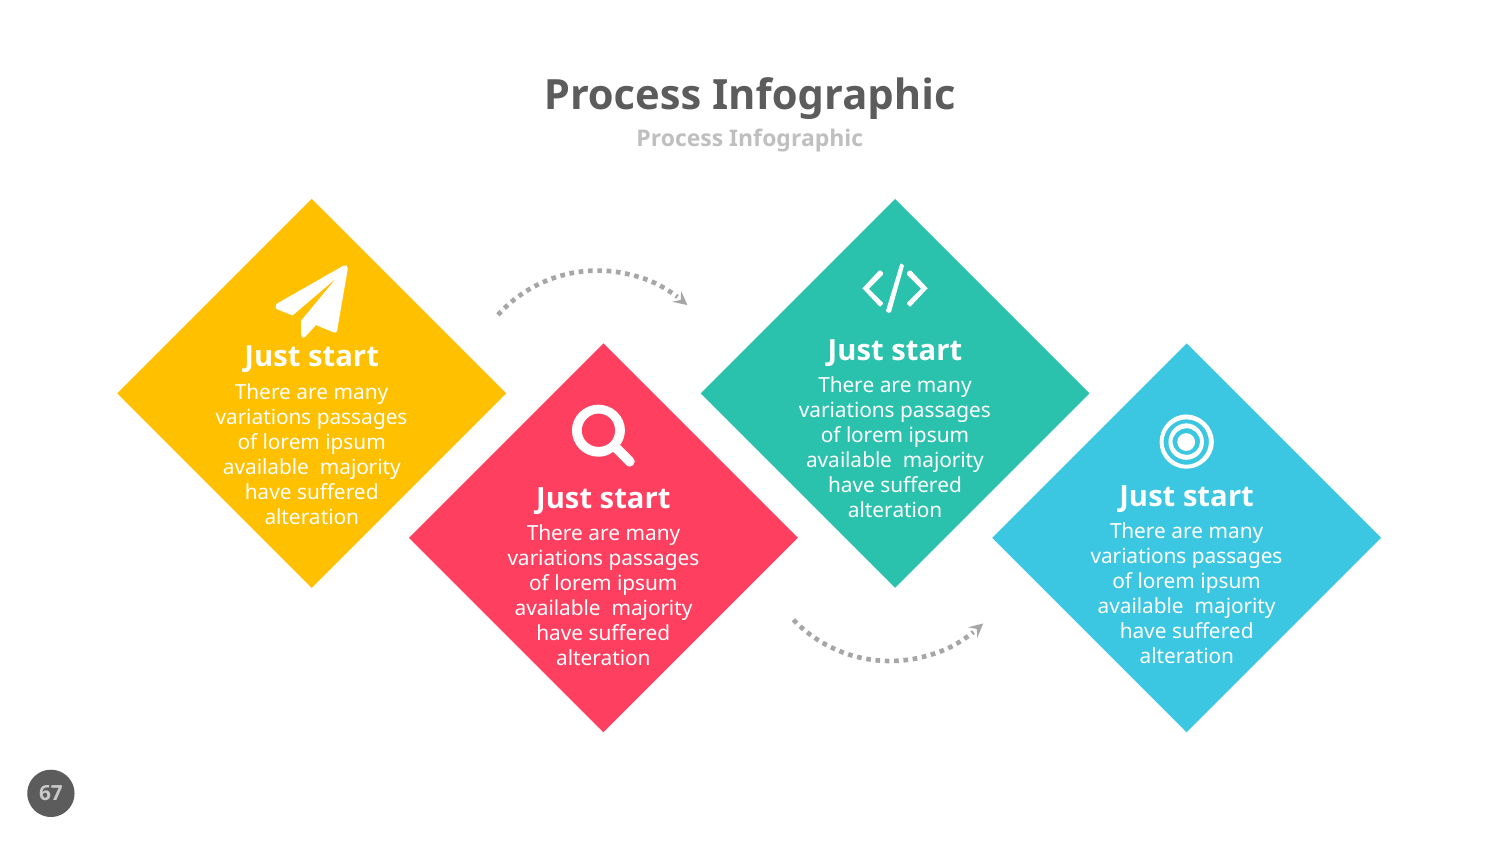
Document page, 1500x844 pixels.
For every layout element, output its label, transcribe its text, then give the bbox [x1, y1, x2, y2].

text_box [571, 404, 635, 467]
text_box [522, 654, 685, 735]
text_box [698, 196, 1092, 477]
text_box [1078, 477, 1295, 645]
text_box [406, 368, 800, 624]
text_box [275, 265, 348, 336]
text_box [497, 269, 688, 405]
text_box [233, 513, 390, 590]
title Process Infographic [287, 63, 1213, 122]
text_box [203, 337, 420, 505]
text_box [907, 270, 928, 307]
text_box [786, 330, 1004, 499]
text_box [862, 270, 883, 307]
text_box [495, 478, 712, 647]
text_box [792, 526, 984, 662]
text_box [1104, 653, 1269, 735]
text_box [1159, 414, 1214, 469]
list Process Infographic [412, 121, 1088, 155]
text_box [115, 196, 509, 478]
text_box [811, 507, 979, 561]
slide_number 67 [13, 770, 89, 816]
text_box [990, 341, 1384, 622]
text_box [886, 263, 905, 313]
